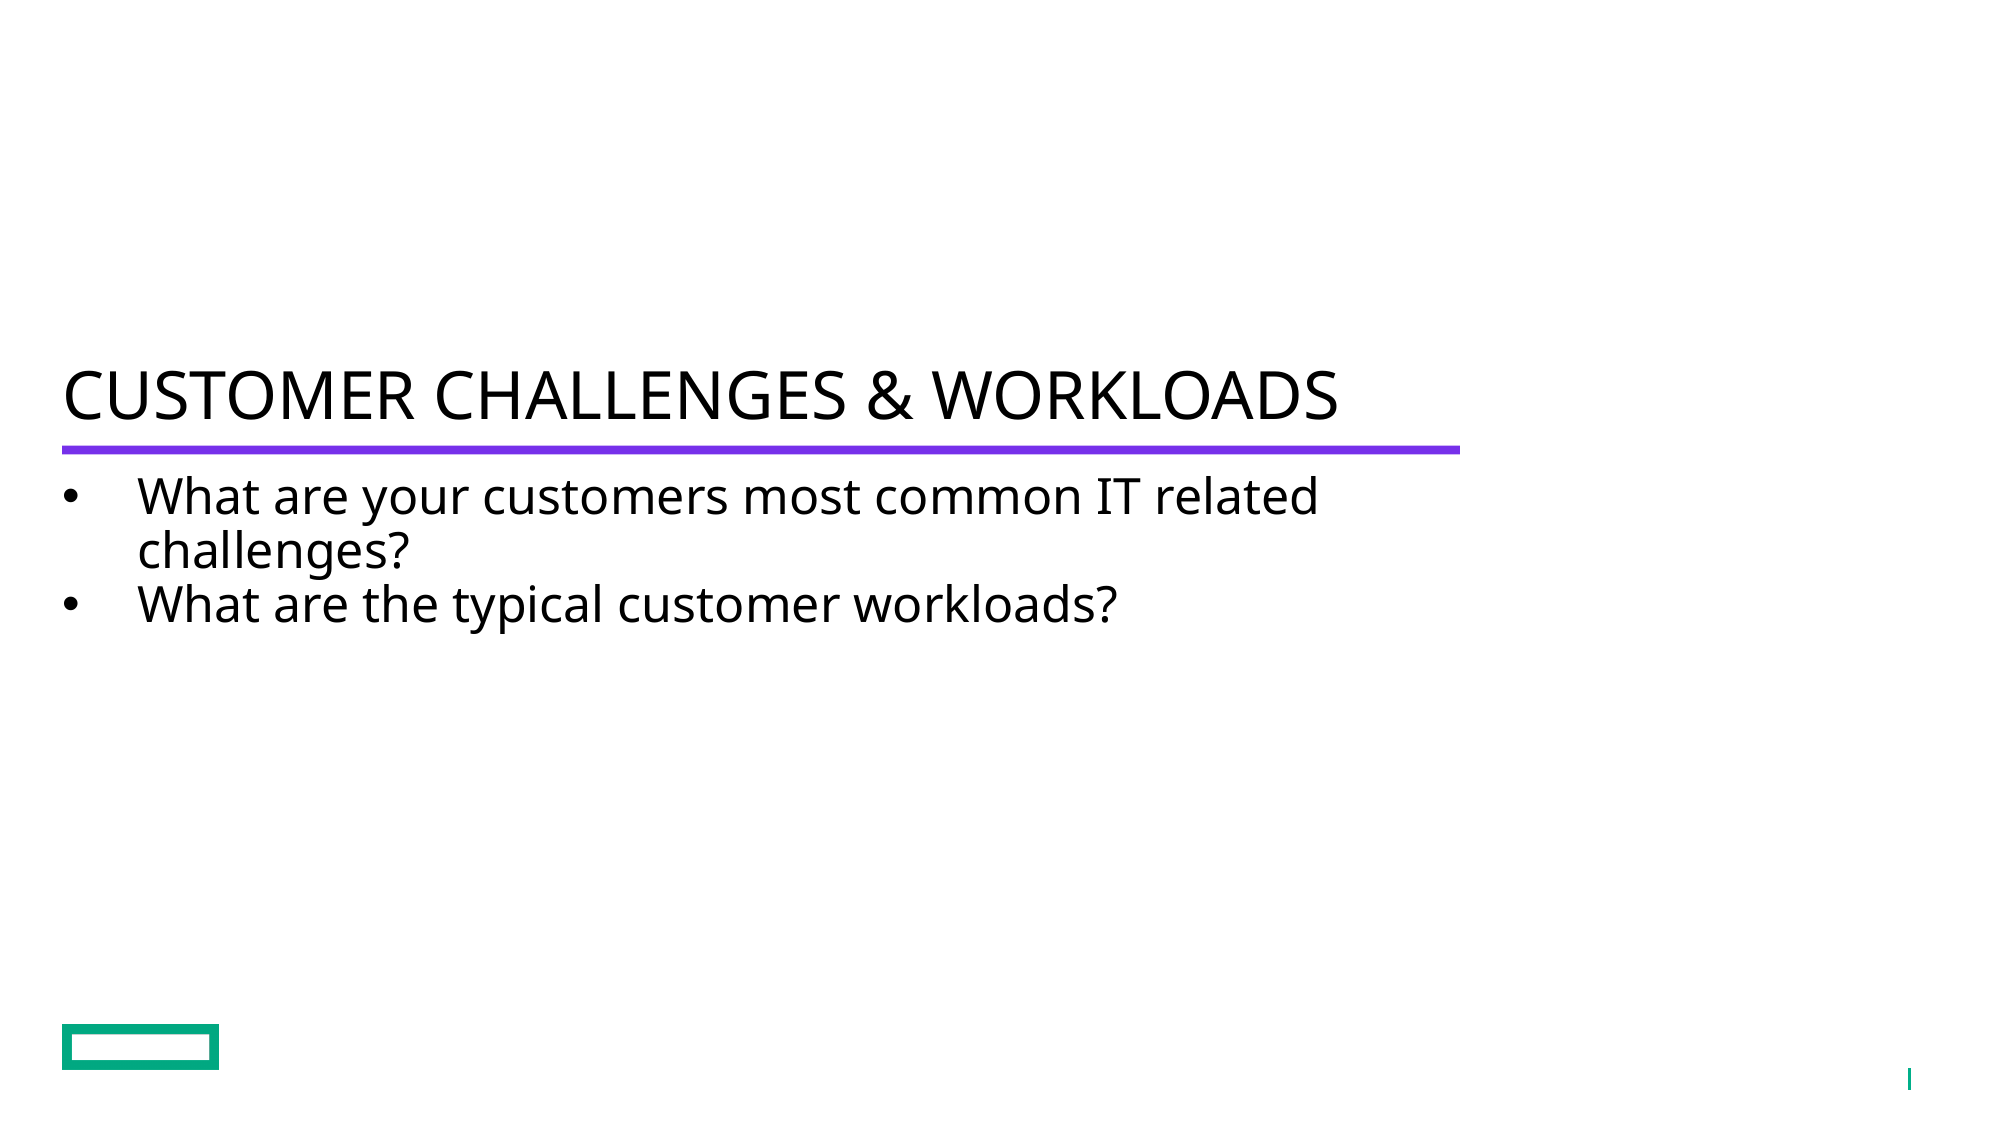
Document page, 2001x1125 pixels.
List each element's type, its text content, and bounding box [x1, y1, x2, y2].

list What are your customers most common IT related challenges? What are the typical customer workloads? [62, 470, 1412, 559]
title Customer Challenges & Workloads [62, 351, 1460, 434]
picture [62, 1024, 219, 1070]
slide_number 6 [1837, 1033, 1950, 1094]
